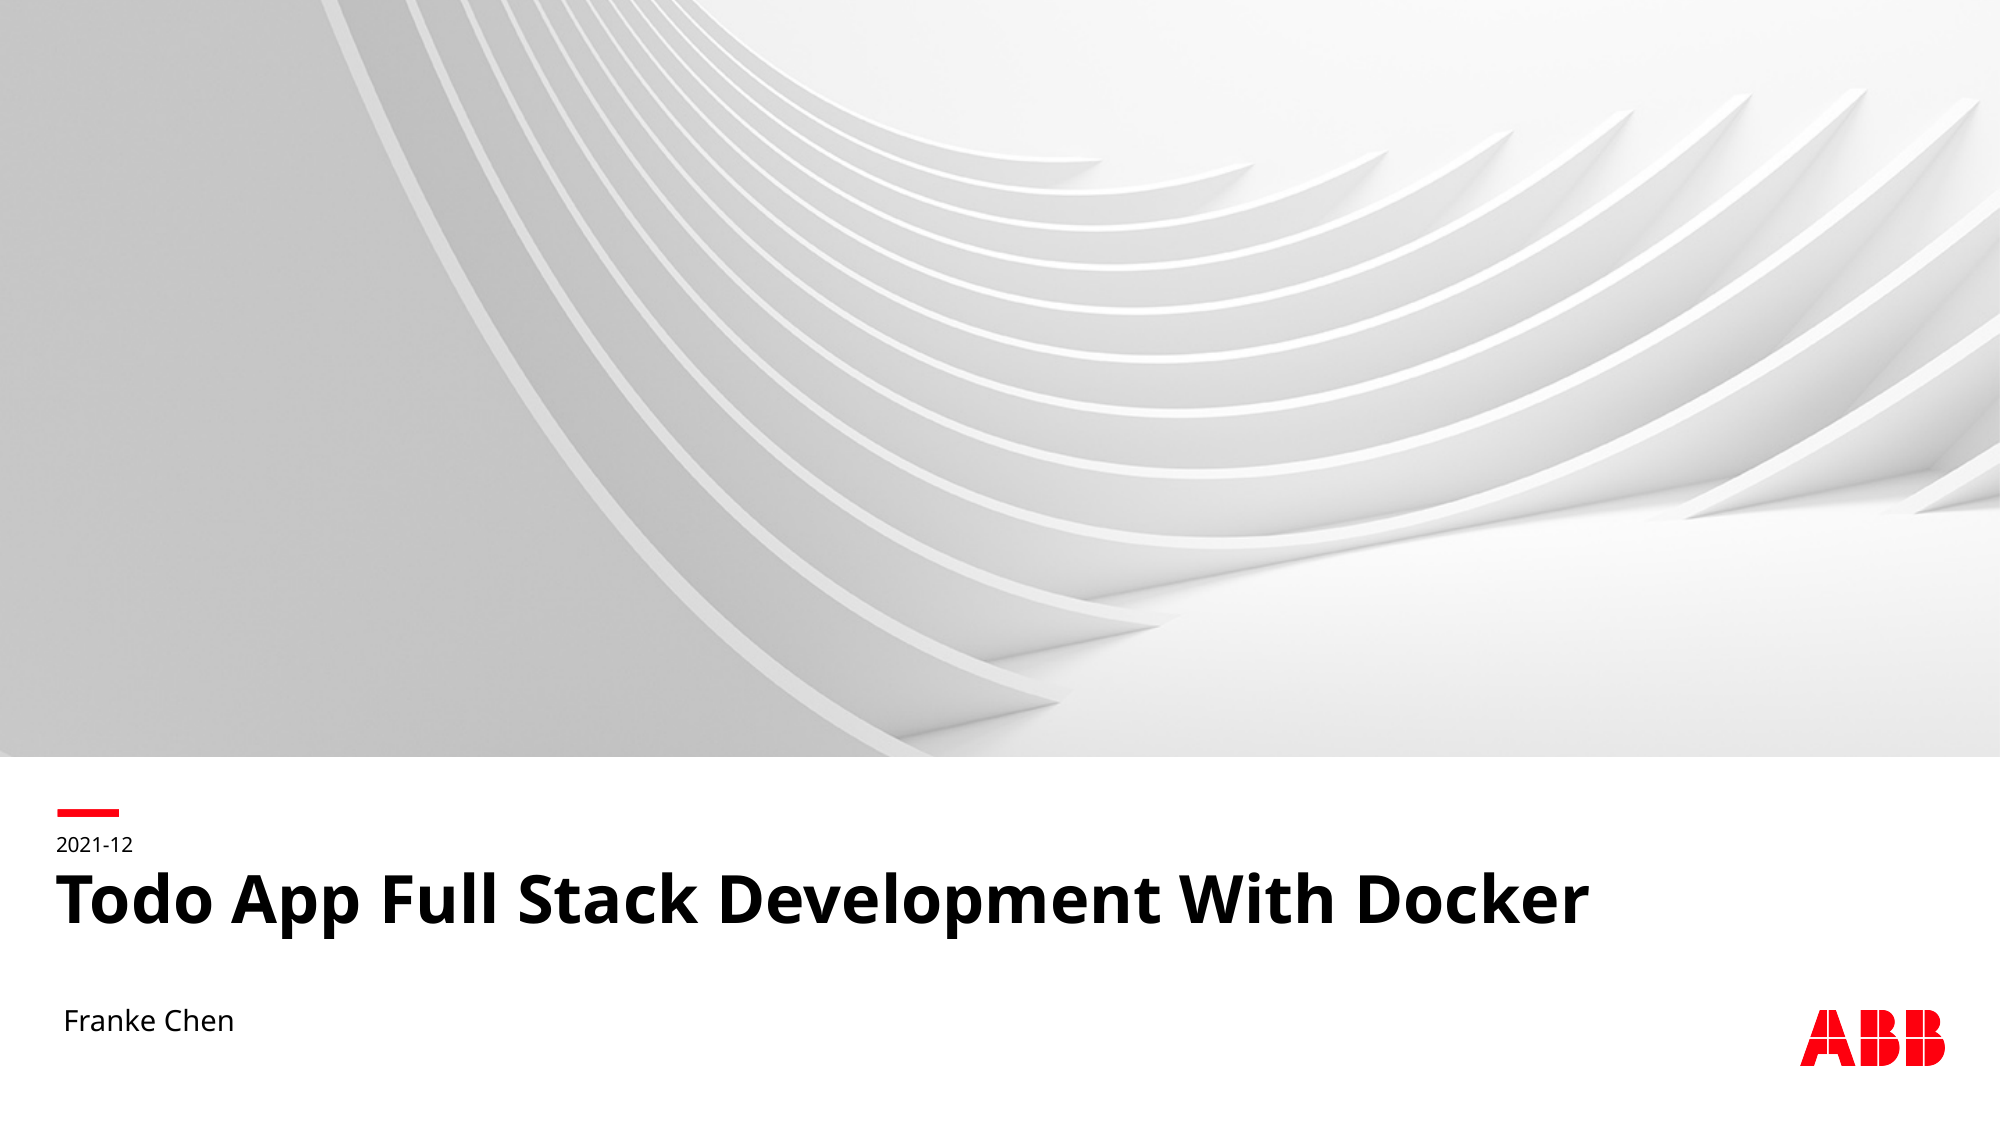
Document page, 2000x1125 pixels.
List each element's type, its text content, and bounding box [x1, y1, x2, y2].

picture [0, 0, 2000, 757]
list Franke Chen [55, 1002, 1715, 1049]
title Todo App Full Stack Development With Docker [55, 853, 1715, 937]
list 2021-12 [55, 820, 1715, 853]
picture [1800, 1010, 1945, 1066]
